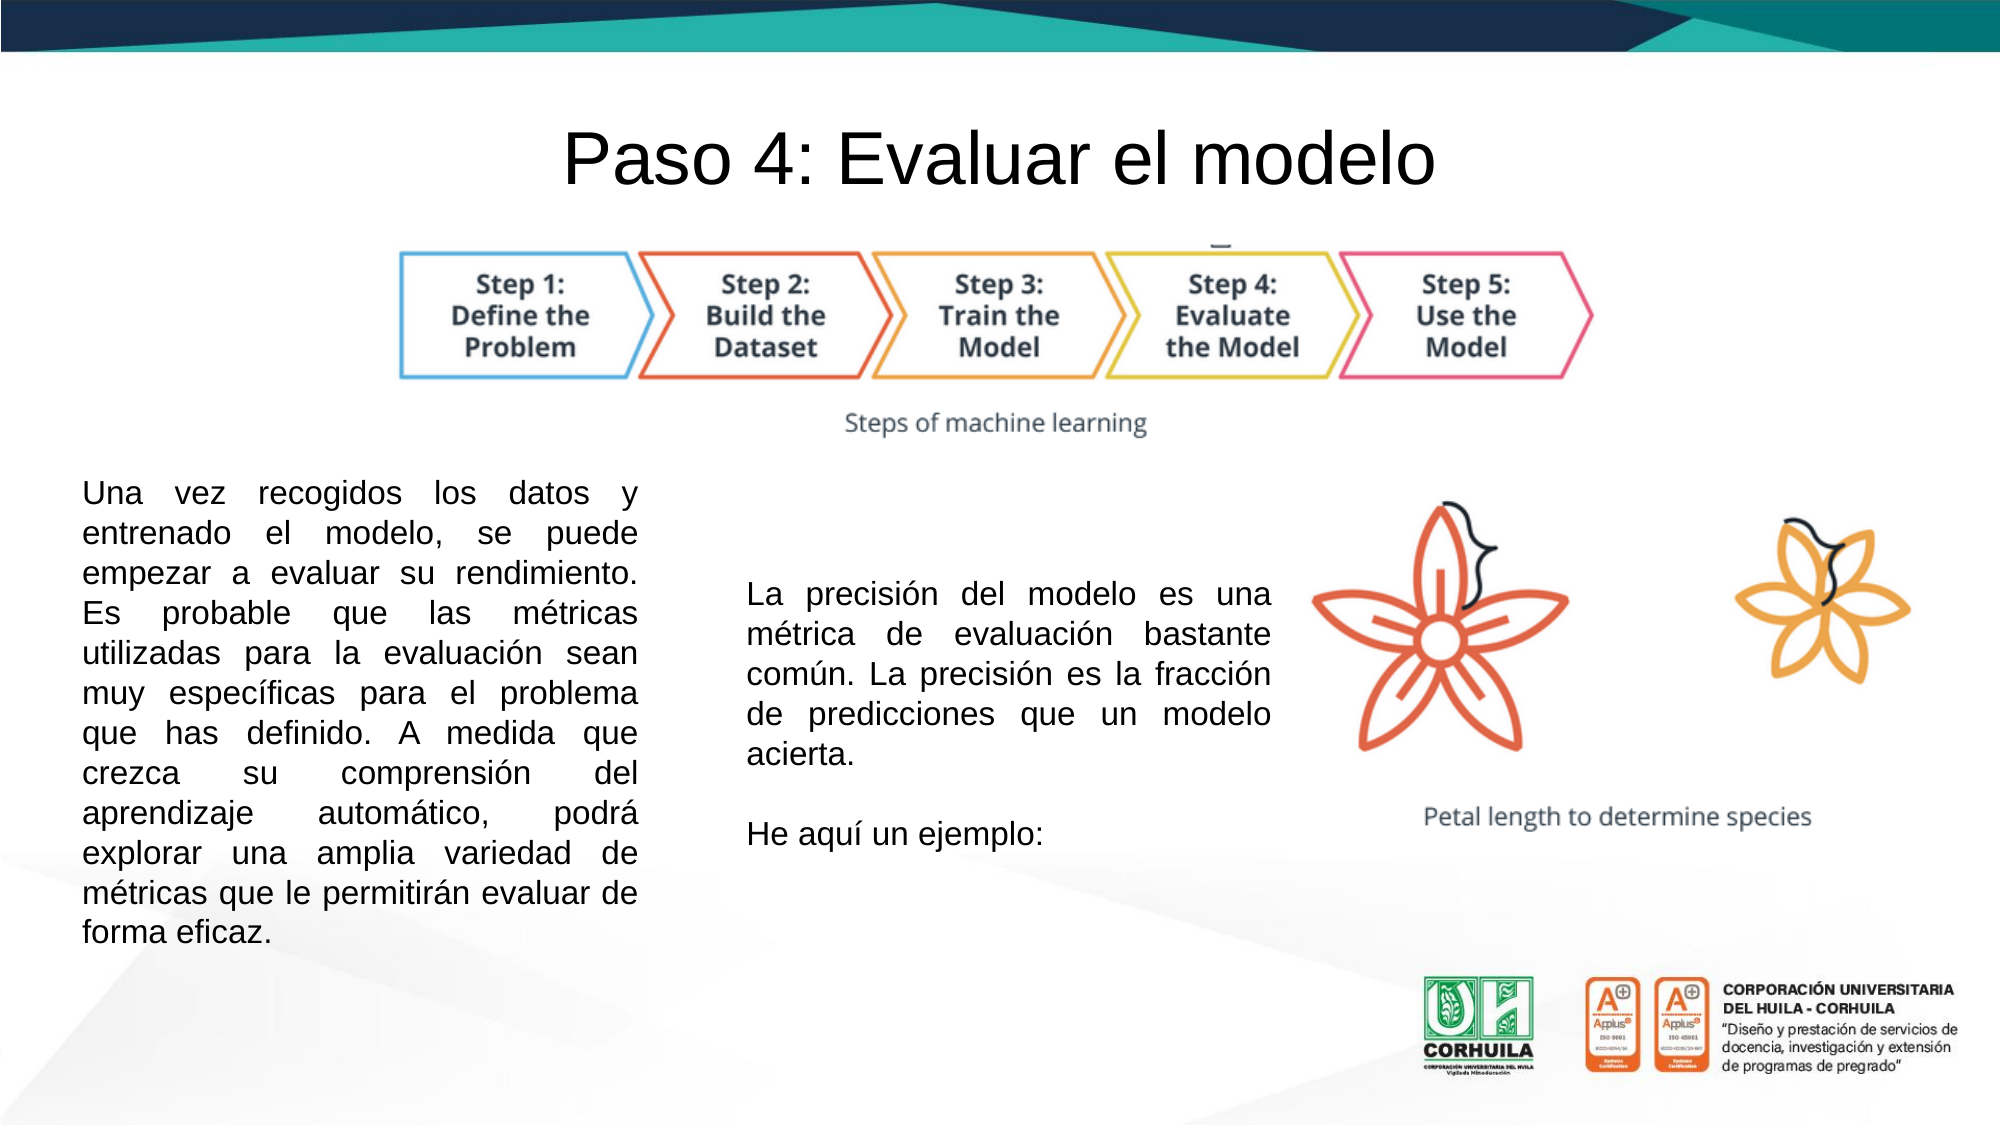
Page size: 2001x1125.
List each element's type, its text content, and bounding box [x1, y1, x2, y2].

text_box Una vez recogidos los datos y entrenado el modelo, se puede empezar a evaluar su rendimiento. Es probable que las métricas utilizadas para la evaluación sean muy específicas para el problema que has definido. A medida que crezca su comprensión del aprendizaje automático, podrá explorar una amplia variedad de métricas que le permitirán evaluar de forma eficaz. [67, 464, 655, 958]
picture [0, 0, 2000, 1125]
text_box La precisión del modelo es una métrica de evaluación bastante común. La precisión es la fracción de predicciones que un modelo acierta. He aquí un ejemplo: [731, 564, 1282, 859]
text_box Paso 4: Evaluar el modelo [360, 101, 1640, 207]
